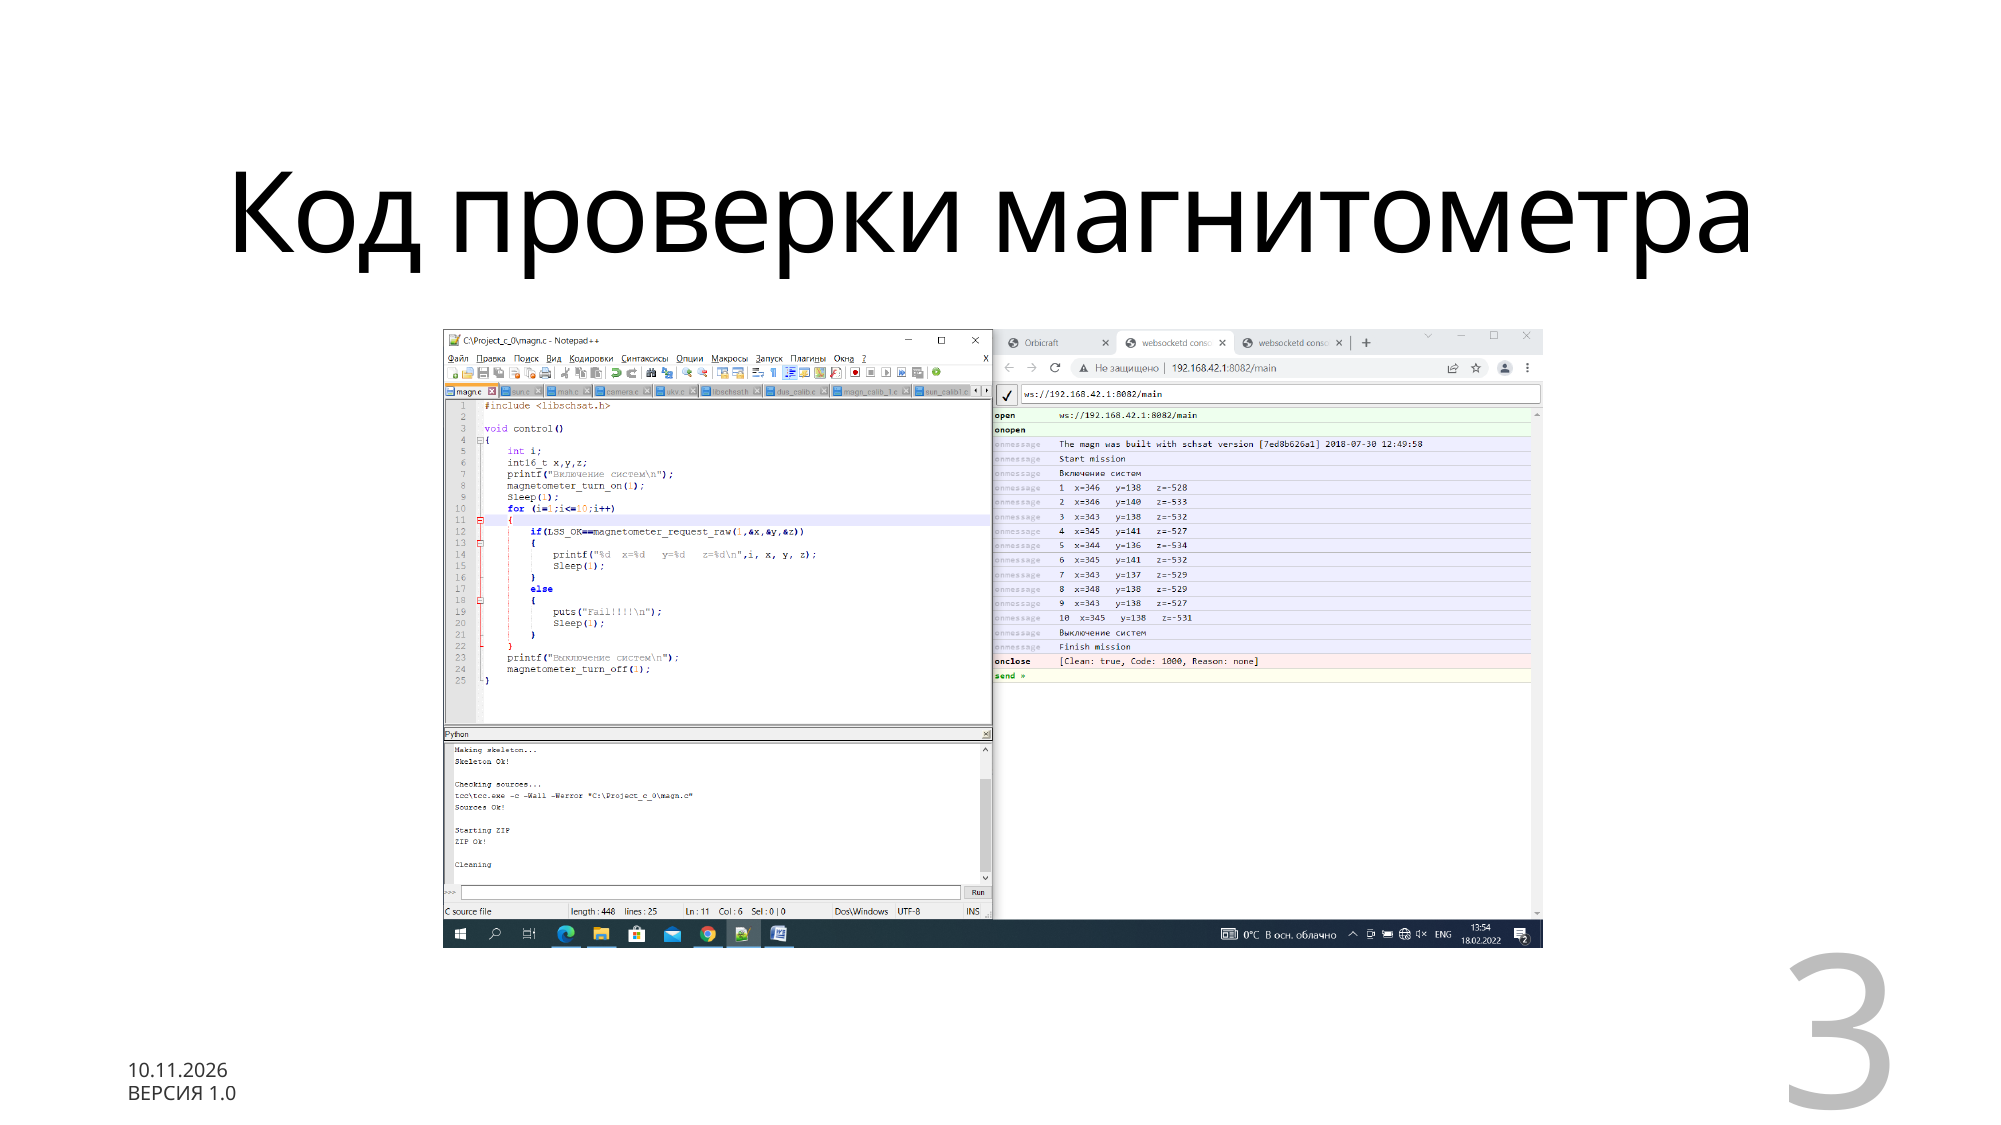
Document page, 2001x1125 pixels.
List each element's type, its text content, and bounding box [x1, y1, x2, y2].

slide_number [112, 1051, 788, 1075]
title Код проверки магнитометра [107, 81, 1875, 354]
slide_number 3 [1437, 963, 1918, 1125]
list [443, 329, 1543, 949]
footer Версия 1.0 [112, 1075, 938, 1113]
